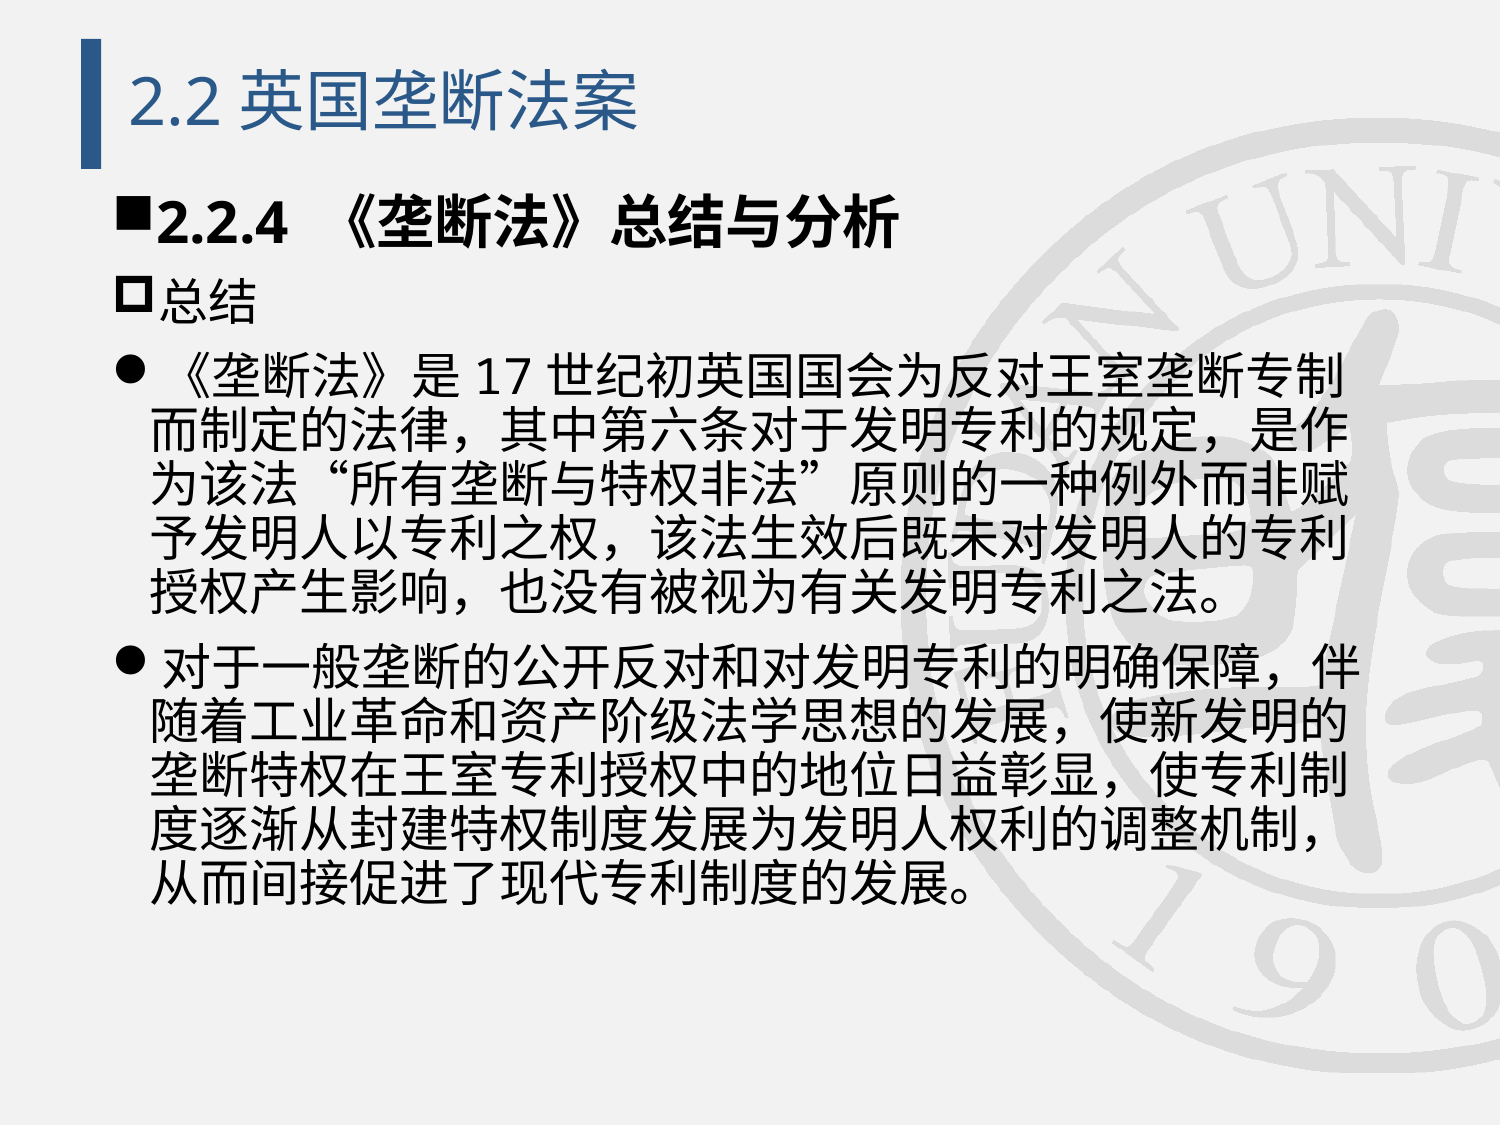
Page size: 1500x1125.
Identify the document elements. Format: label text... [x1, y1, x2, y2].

title 2.2英国垄断法案 [113, 49, 1387, 159]
list 2.2.4 《垄断法》总结与分析 总结 《垄断法》是17世纪初英国国会为反对王室垄断专制而制定的法律，其中第六条对于发明专利的规定，是作为该法“所有垄断与特权非法”原则的一种例外而非赋予发明人以专利之权，该法生效后既未对发明人的专利授权产生影响，也没有被视为有关发明专利之法。 对于一般垄断的公开反对和对发明专利的明确保障，伴随着工业革命和资产阶级法学思想的发展，使新发明的垄断特权在王室专利授权中的地位日益彰显，使专利制度逐渐从封建特权制度发展为发明人权利的调整机制，从而间接促进了现代专利制度的发展。 [96, 185, 1387, 1014]
